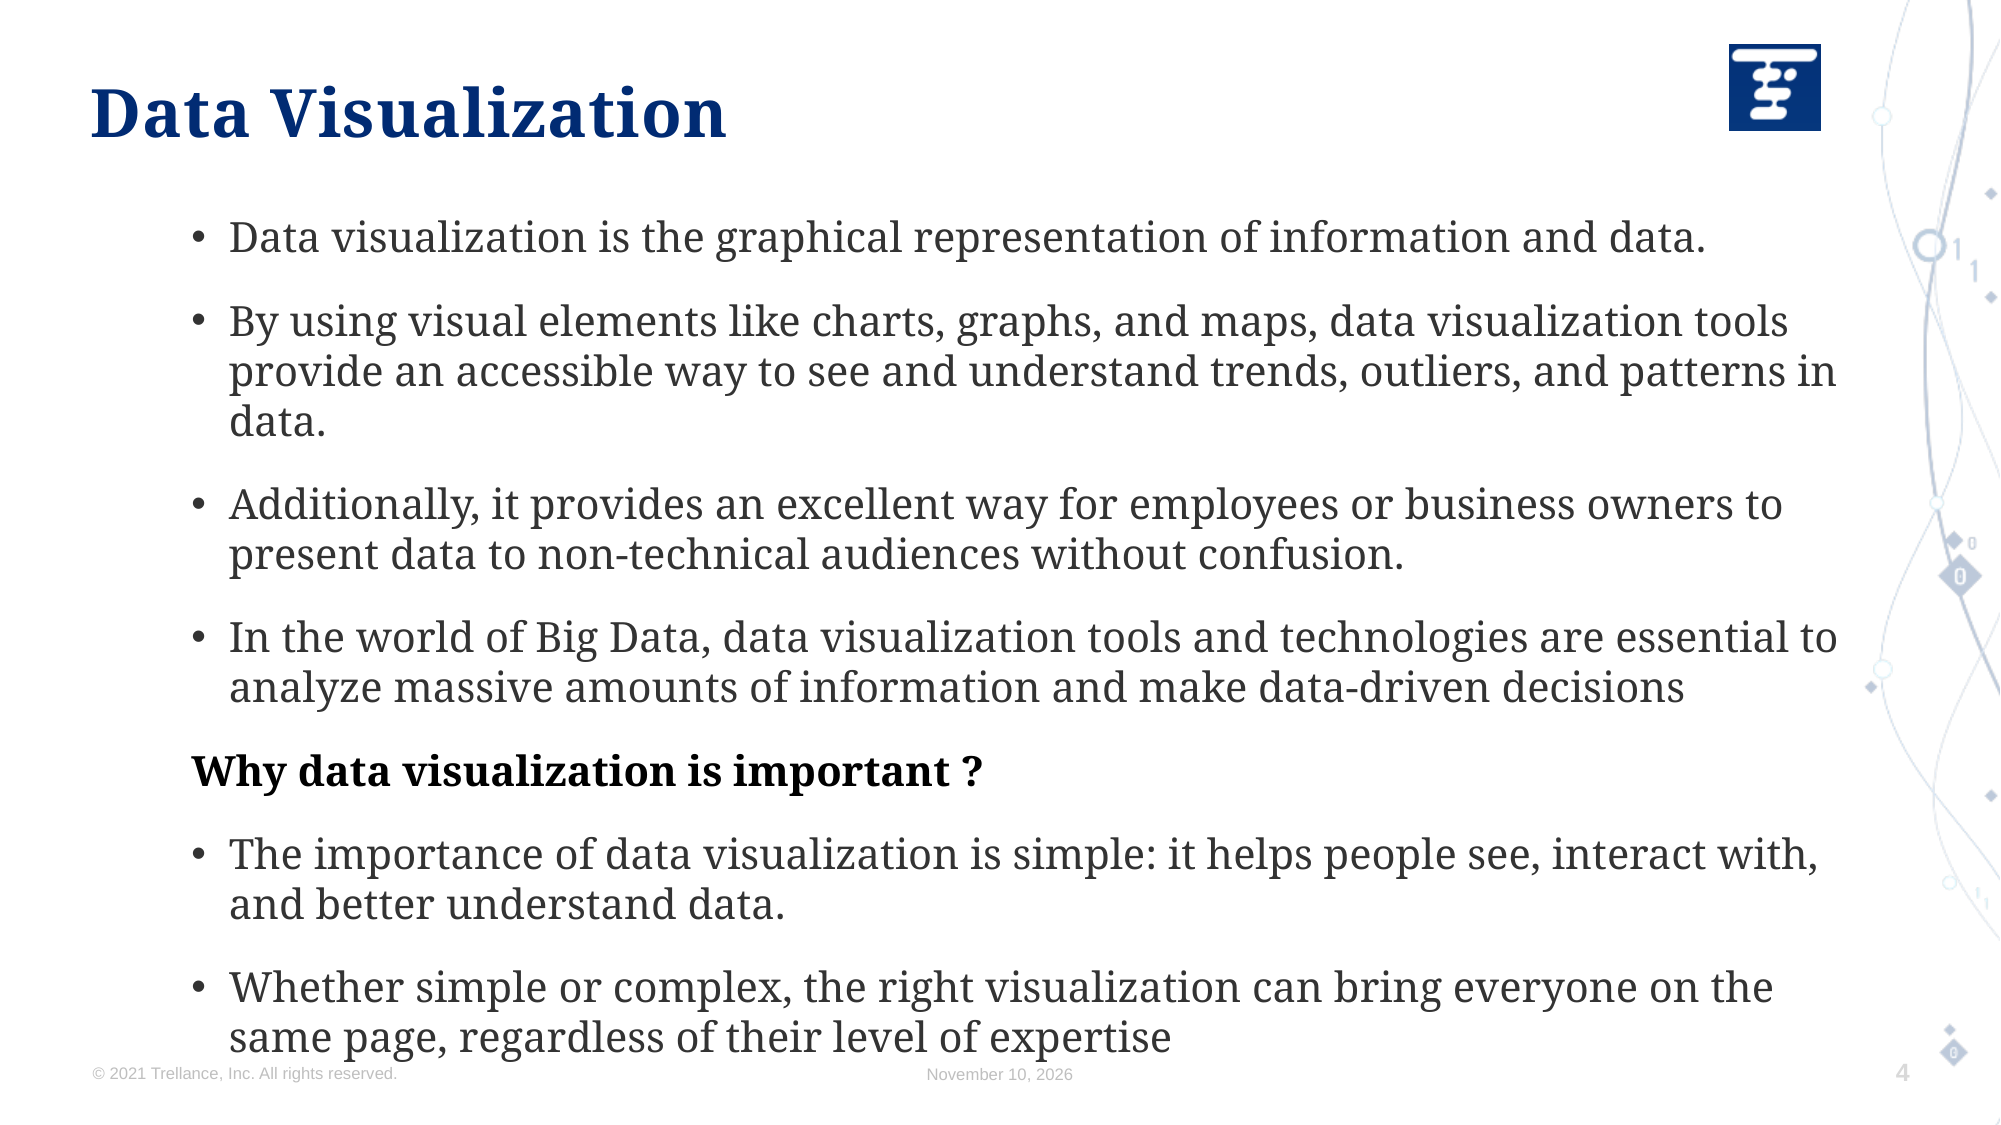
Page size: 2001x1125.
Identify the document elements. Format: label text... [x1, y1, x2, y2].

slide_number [781, 1044, 1219, 1105]
slide_number 4 [1843, 1049, 1925, 1103]
title Data Visualization [90, 80, 1844, 155]
picture [1729, 44, 1821, 132]
list Data visualization is the graphical representation of information and data. By using visual elements like charts, graphs, and maps, data visualization tools provide an accessible way to see and understand trends, outliers, and patterns in data. Additionally, it provides an excellent way for employees or business owners to present data to non-technical audiences without confusion. In the world of Big Data, data visualization tools and technologies are essential to analyze massive amounts of information and make data-driven decisions Why data visualization is important ? The importance of data visualization is simple: it helps people see, interact with, and better understand data. Whether simple or complex, the right visualization can bring everyone on the same page, regardless of their level of expertise [191, 211, 1844, 1017]
footer © 2021 Trellance, Inc. All rights reserved. [77, 1042, 753, 1103]
